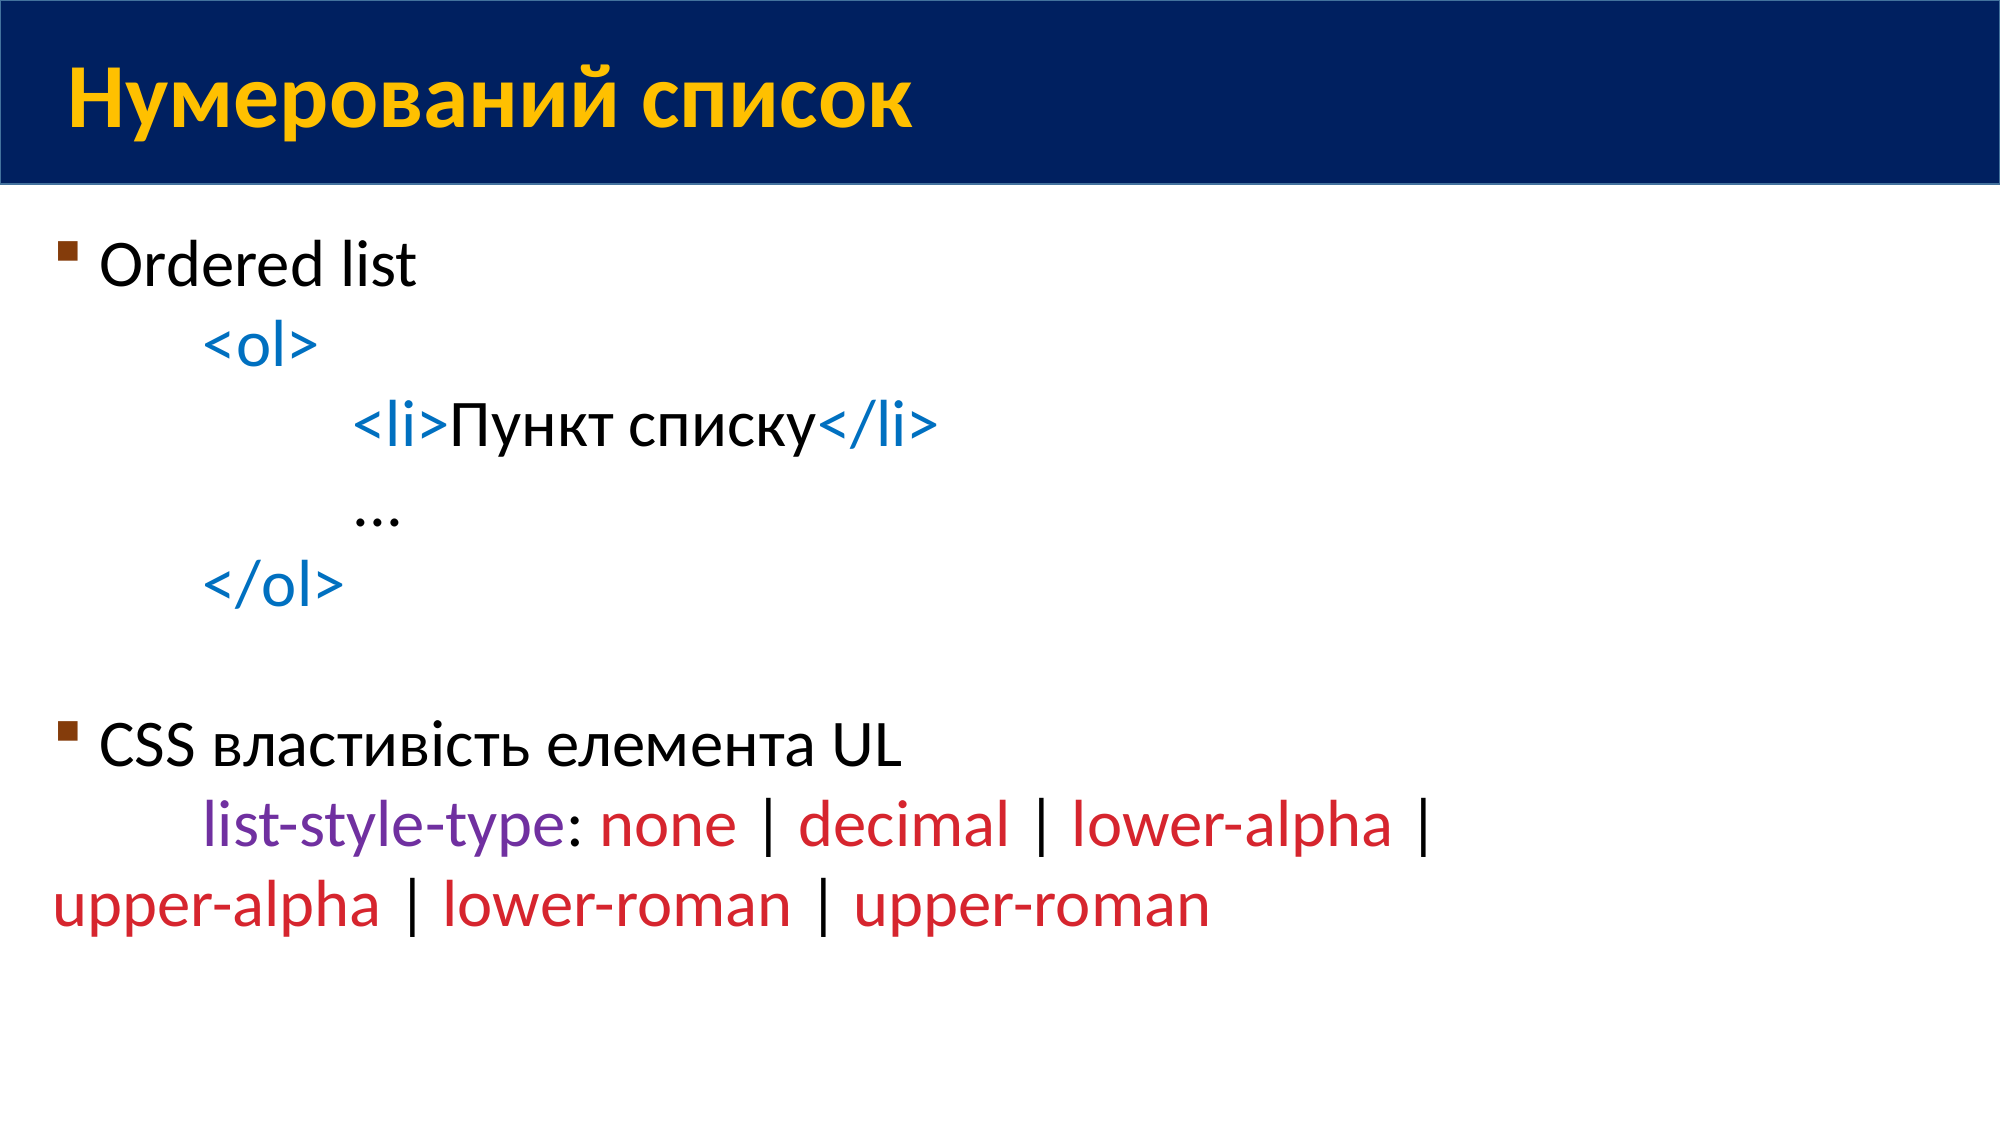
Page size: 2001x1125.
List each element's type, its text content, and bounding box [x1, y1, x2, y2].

text_box [0, 0, 2000, 185]
text_box Ordered list <ol> <li>Пункт списку</li> ... </ol> CSS властивість елемента UL list-style-type: none | decimal | lower-alpha | upper-alpha | lower-roman | upper-roman [38, 212, 1591, 947]
text_box Нумерований список [52, 28, 1972, 154]
